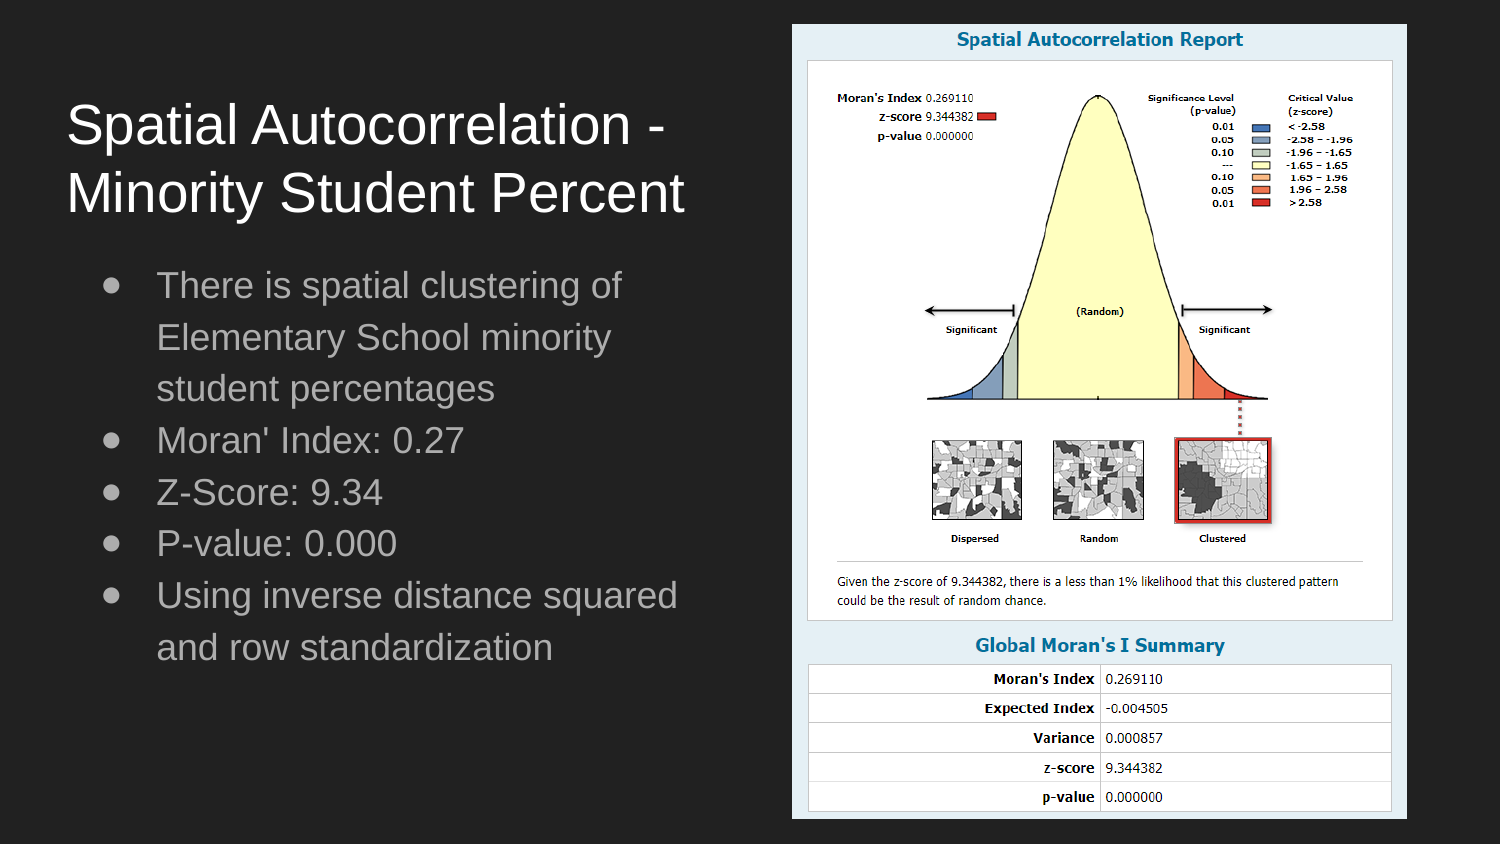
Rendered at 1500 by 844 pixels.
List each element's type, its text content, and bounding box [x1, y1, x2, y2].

picture [791, 24, 1408, 819]
list There is spatial clustering of Elementary School minority student percentages Moran' Index: 0.27 Z-Score: 9.34 P-value: 0.000 Using inverse distance squared and row standardization [66, 238, 728, 800]
title Spatial Autocorrelation - Minority Student Percent [51, 72, 743, 239]
